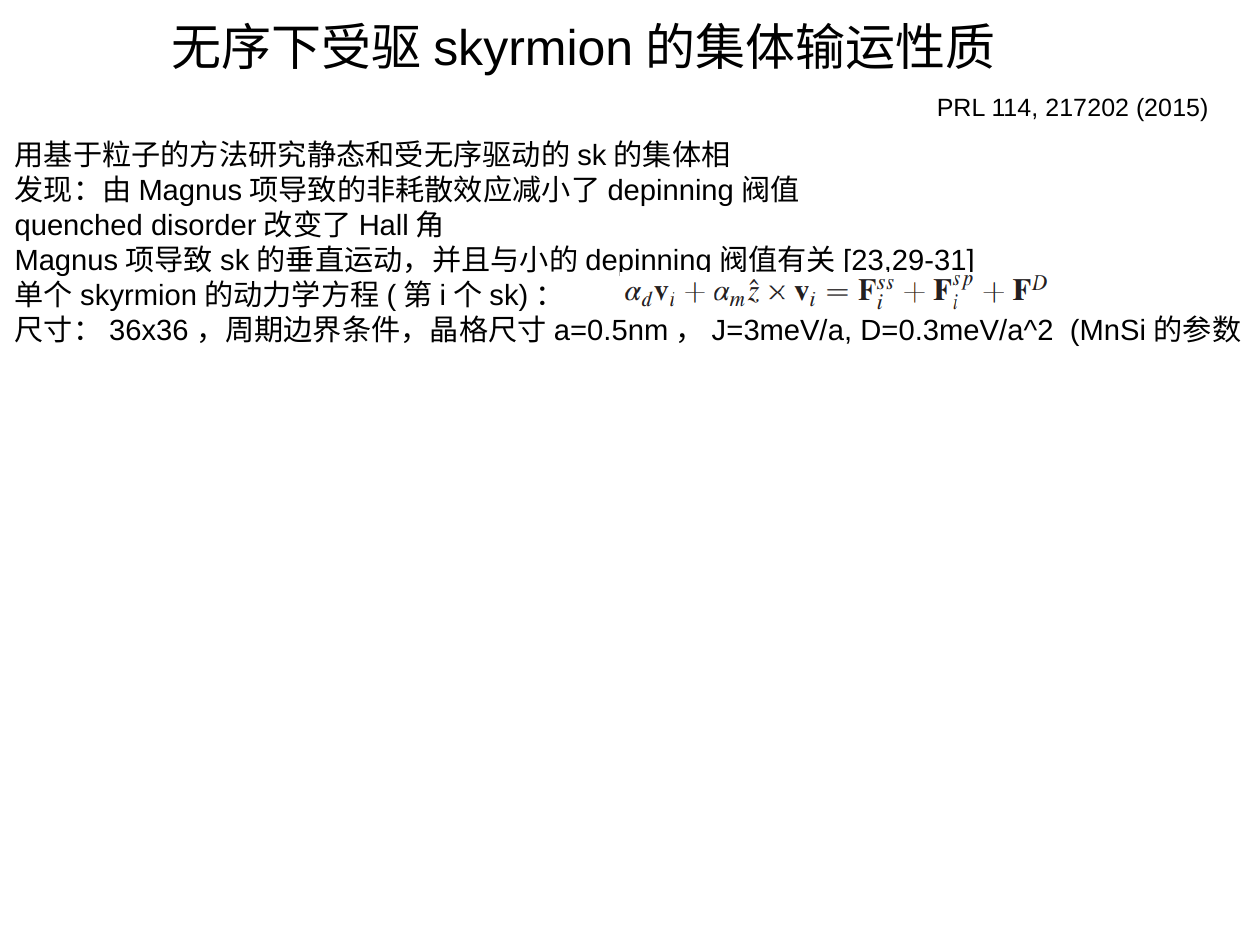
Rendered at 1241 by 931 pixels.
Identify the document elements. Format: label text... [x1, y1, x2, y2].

picture [620, 272, 1051, 313]
text_box 用基于粒子的方法研究静态和受无序驱动的sk的集体相 发现：由Magnus项导致的非耗散效应减小了depinning阀值 quenched disorder改变了Hall角 Magnus项导致sk的垂直运动，并且与小的depinning阀值有关[23,29-31] 单个skyrmion的动力学方程(第i个sk)： 尺寸：36x36，周期边界条件，晶格尺寸a=0.5nm，J=3meV/a, D=0.3meV/a^2 (MnSi的参数) [0, 128, 1241, 354]
text_box 无序下受驱skyrmion的集体输运性质 [156, 8, 1011, 83]
text_box PRL 114, 217202 (2015) [922, 83, 1238, 129]
